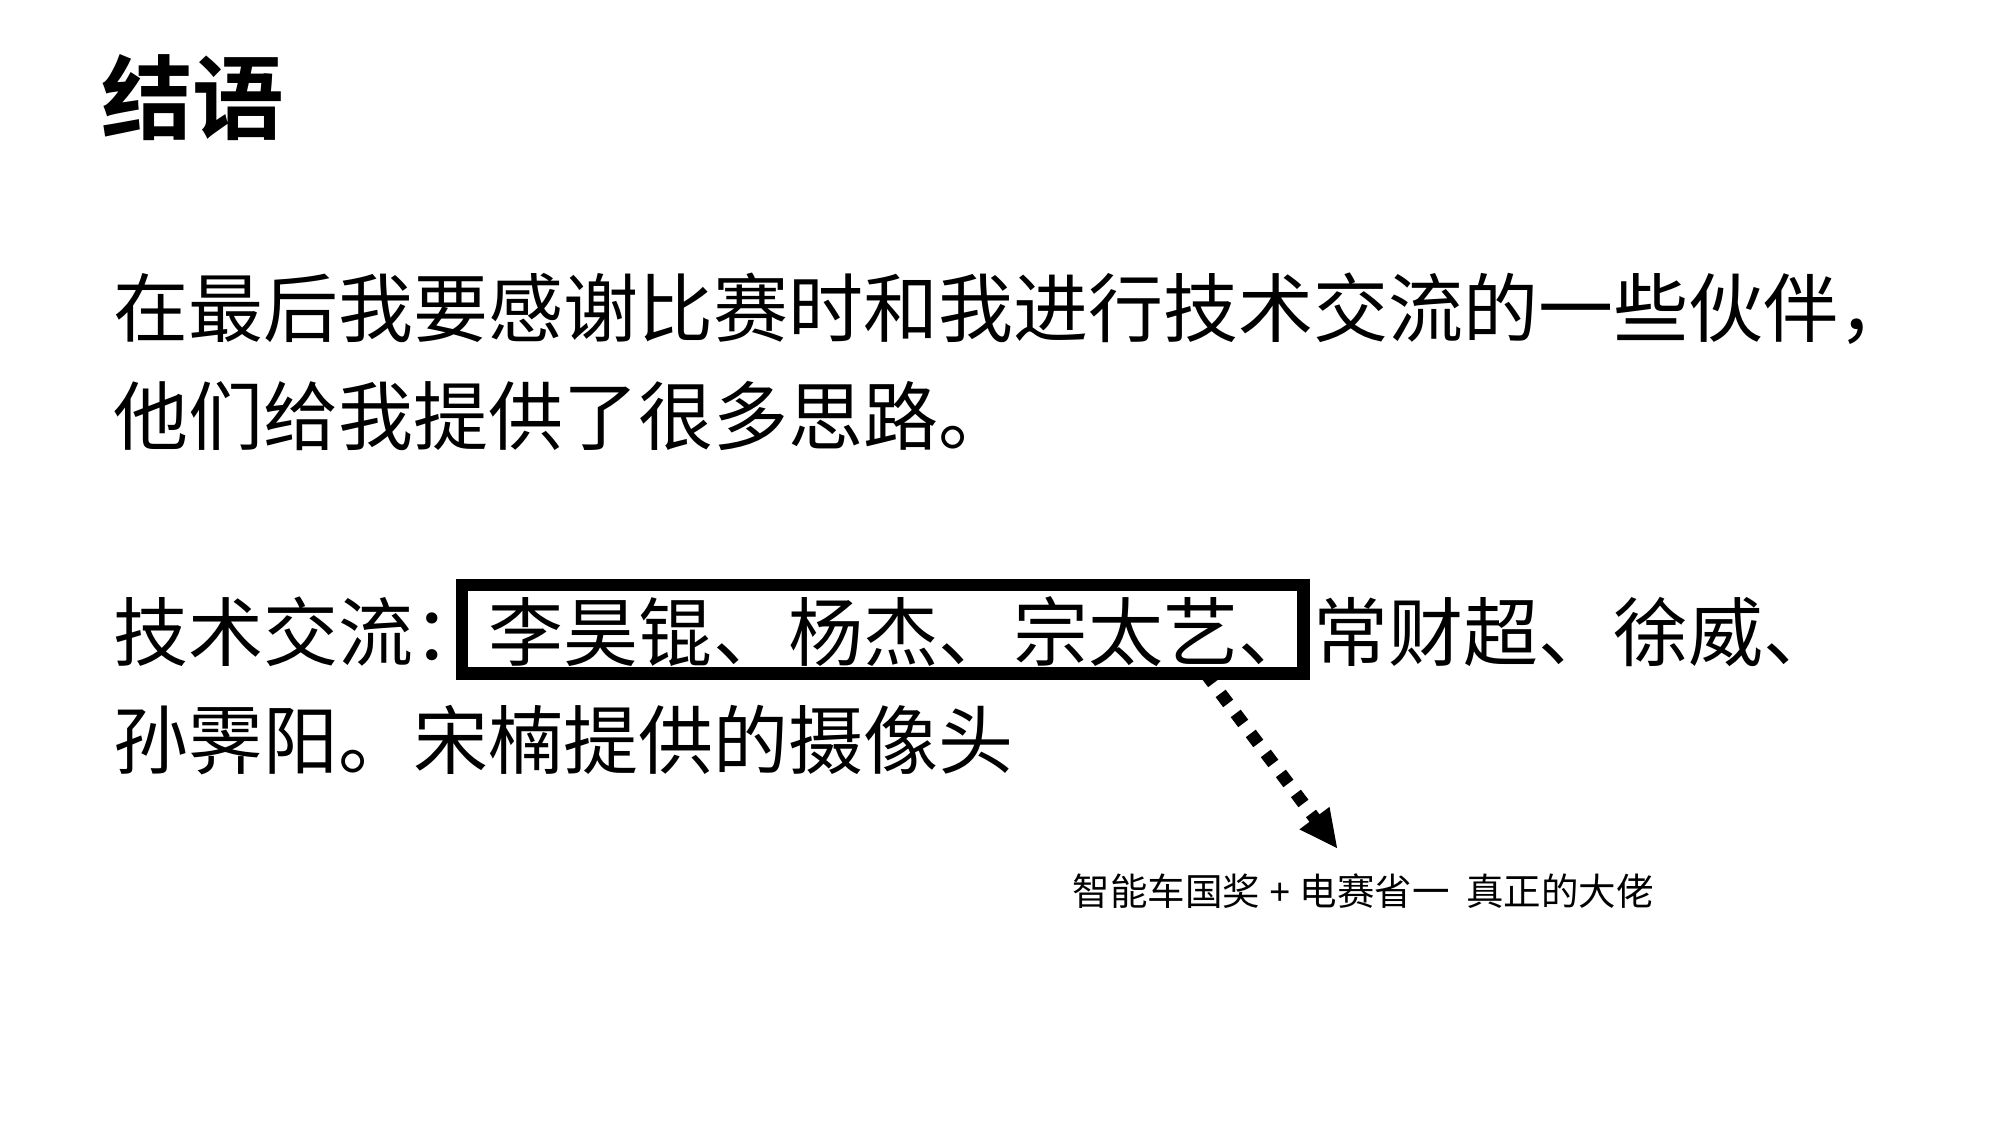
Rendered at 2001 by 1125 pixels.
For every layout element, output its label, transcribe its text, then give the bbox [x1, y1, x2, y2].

title 结语 [86, 19, 764, 187]
text_box 智能车国奖+电赛省一 真正的大佬 [1057, 860, 1669, 921]
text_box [1205, 673, 1337, 849]
text_box 在最后我要感谢比赛时和我进行技术交流的一些伙伴，他们给我提供了很多思路。 技术交流：李昊锟、杨杰、宗太艺、常财超、徐威、 孙霁阳。宋楠提供的摄像头 [99, 329, 1901, 698]
text_box [461, 584, 1304, 674]
